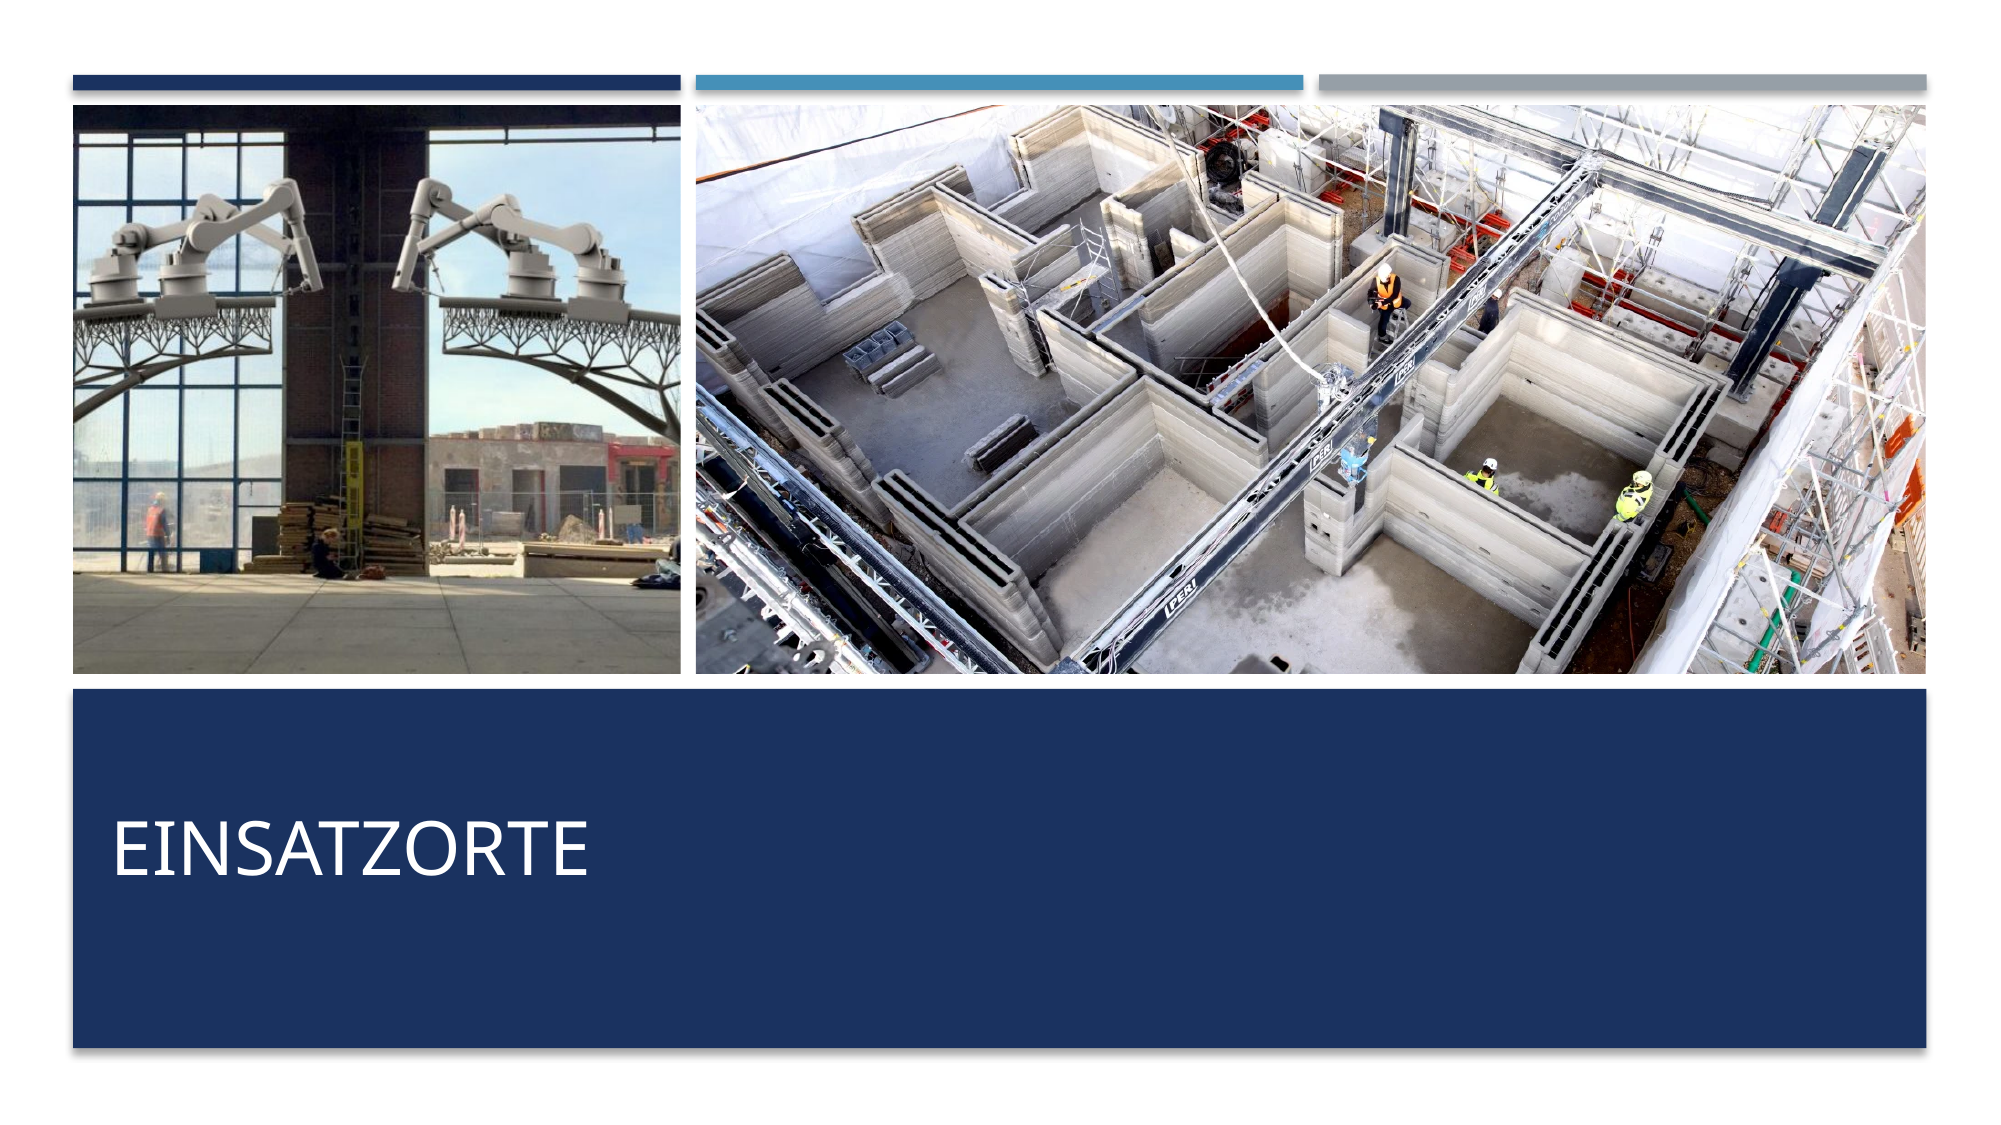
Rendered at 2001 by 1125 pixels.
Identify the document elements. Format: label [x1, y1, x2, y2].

picture [695, 104, 1927, 675]
text_box [72, 73, 1928, 1049]
text_box [0, 0, 2000, 1125]
